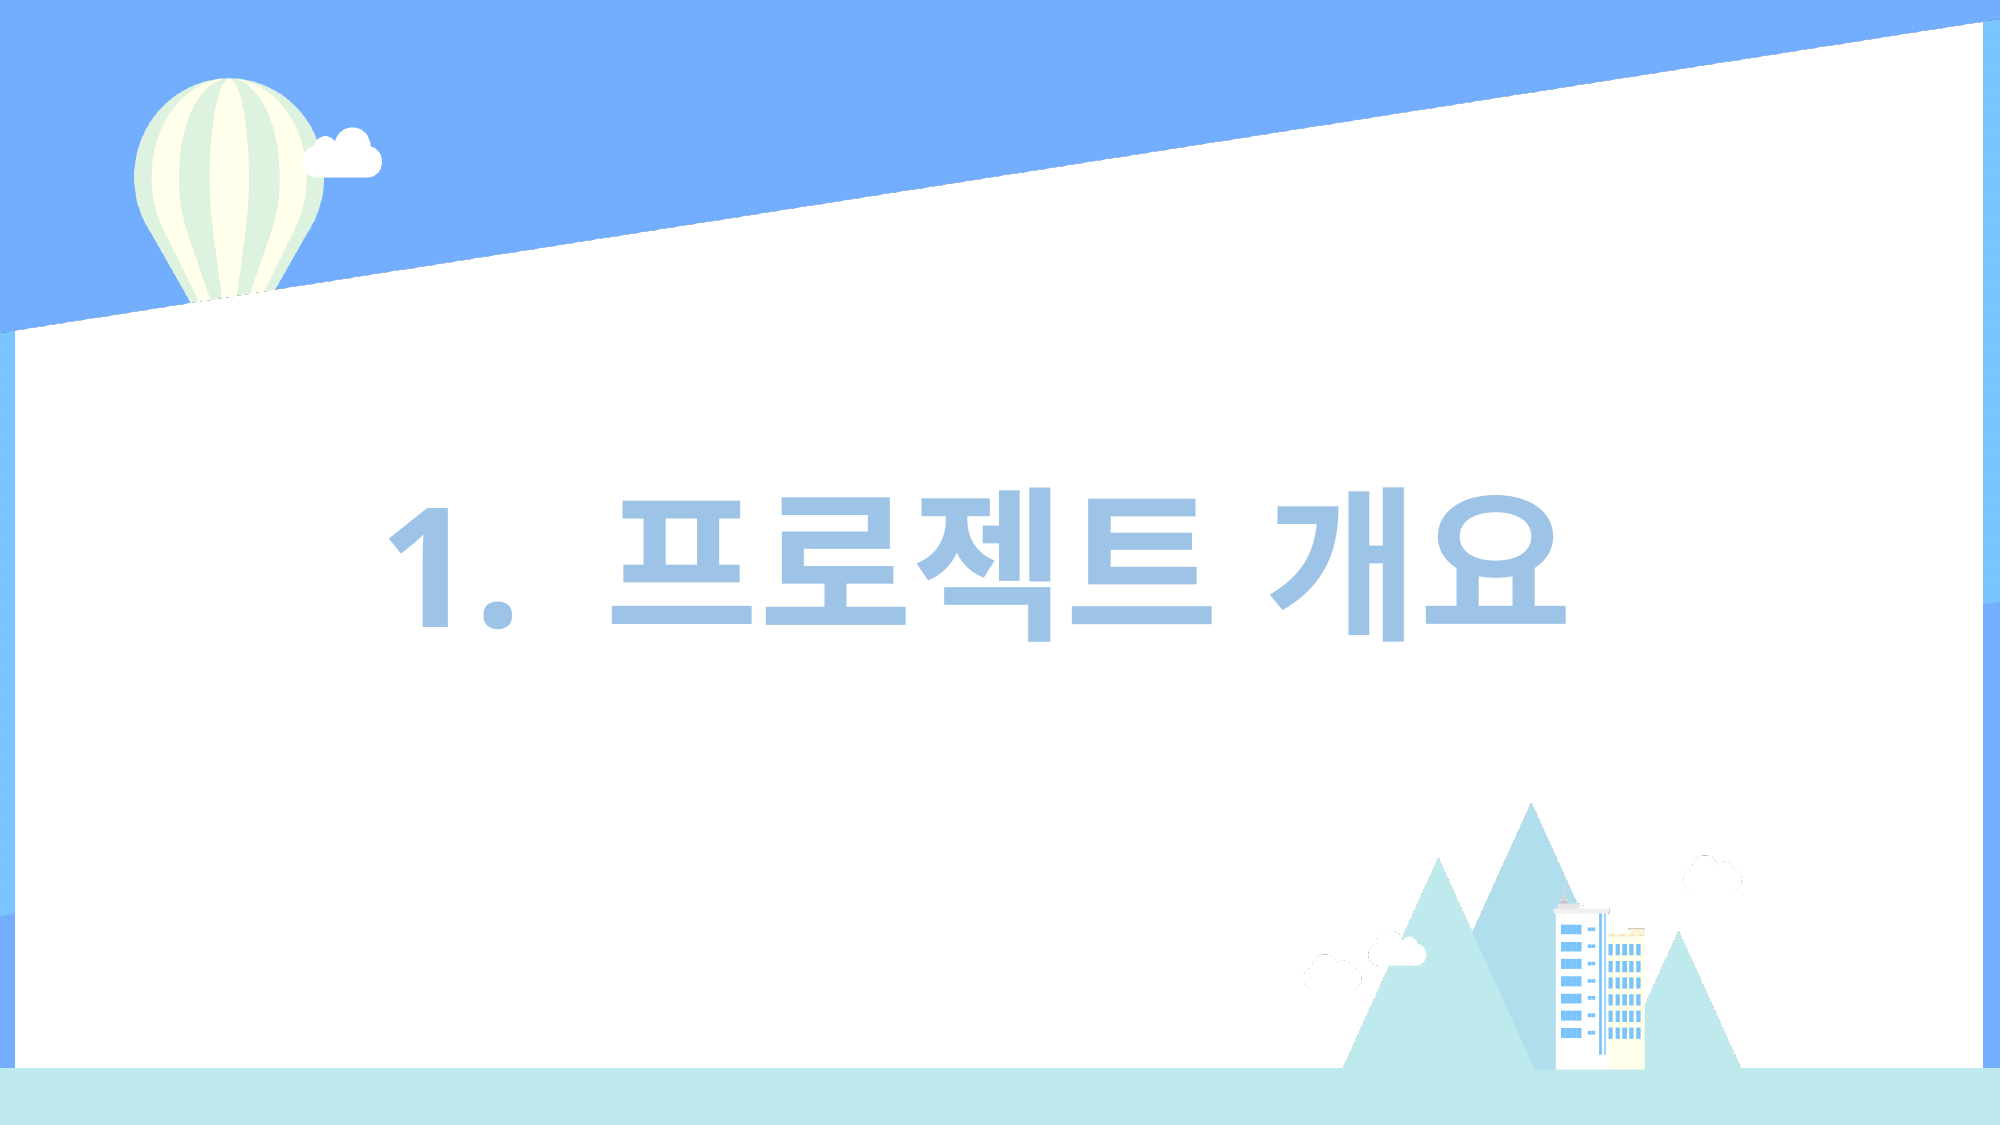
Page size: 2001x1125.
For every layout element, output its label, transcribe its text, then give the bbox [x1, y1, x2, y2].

text_box 1. 프로젝트 개요 [364, 453, 1636, 669]
picture [1303, 802, 1742, 1070]
text_box [0, 1067, 2000, 1125]
picture [0, 0, 2000, 1067]
